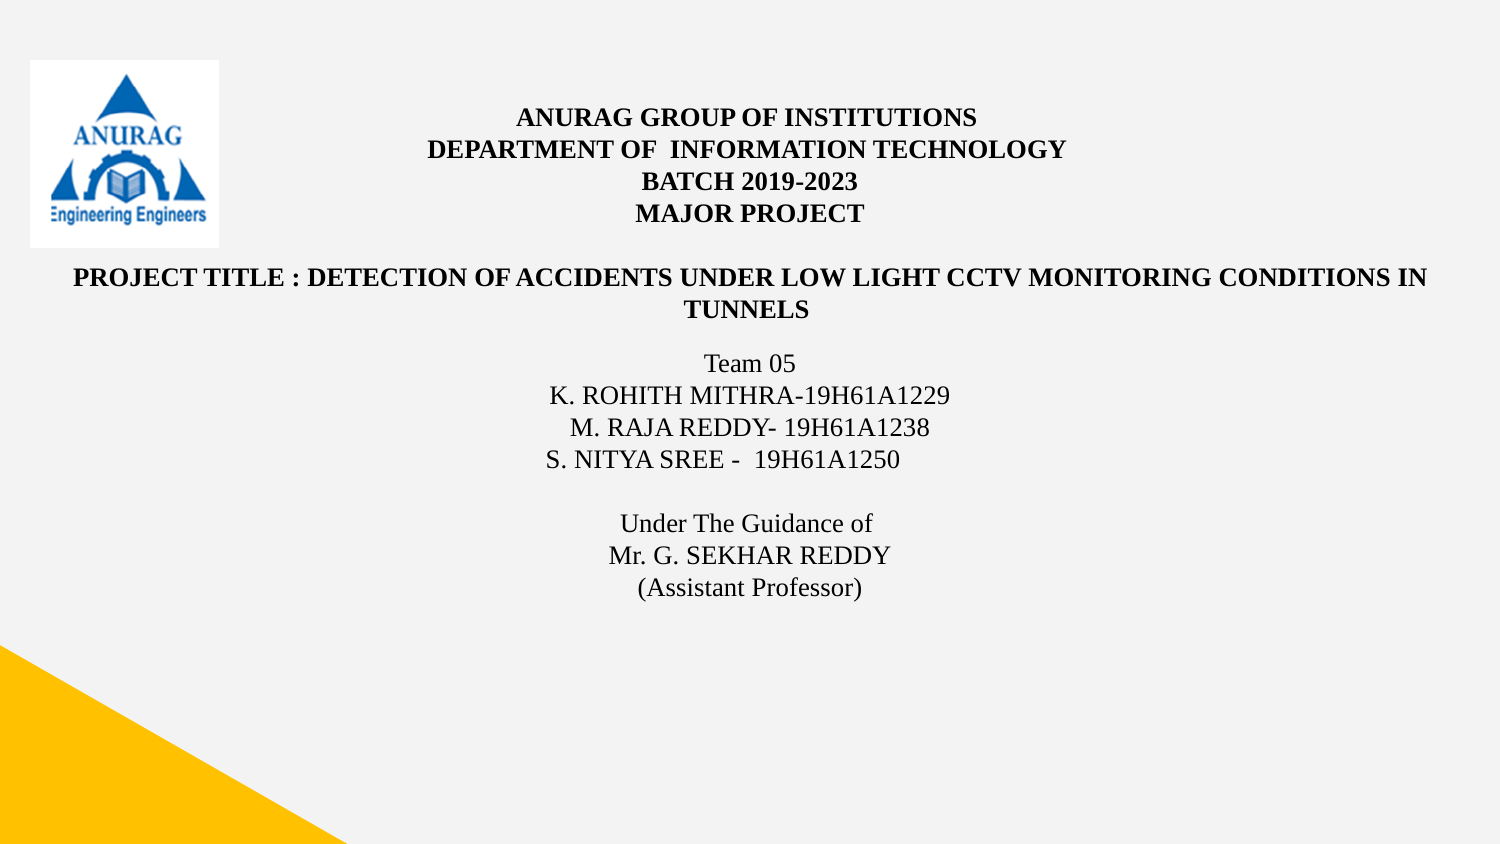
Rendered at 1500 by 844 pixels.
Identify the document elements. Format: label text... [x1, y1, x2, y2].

title [141, 374, 1472, 470]
picture [30, 60, 219, 249]
list ANURAG GROUP OF INSTITUTIONS DEPARTMENT OF INFORMATION TECHNOLOGY BATCH 2019-2023 MAJOR PROJECT PROJECT TITLE : DETECTION OF ACCIDENTS UNDER LOW LIGHT CCTV MONITORING CONDITIONS IN TUNNELS Team 05 K. ROHITH MITHRA-19H61A1229 M. RAJA REDDY- 19H61A1238 S. NITYA SREE - 19H61A1250 Under The Guidance of Mr. G. SEKHAR REDDY (Assistant Professor) [30, 59, 1470, 811]
